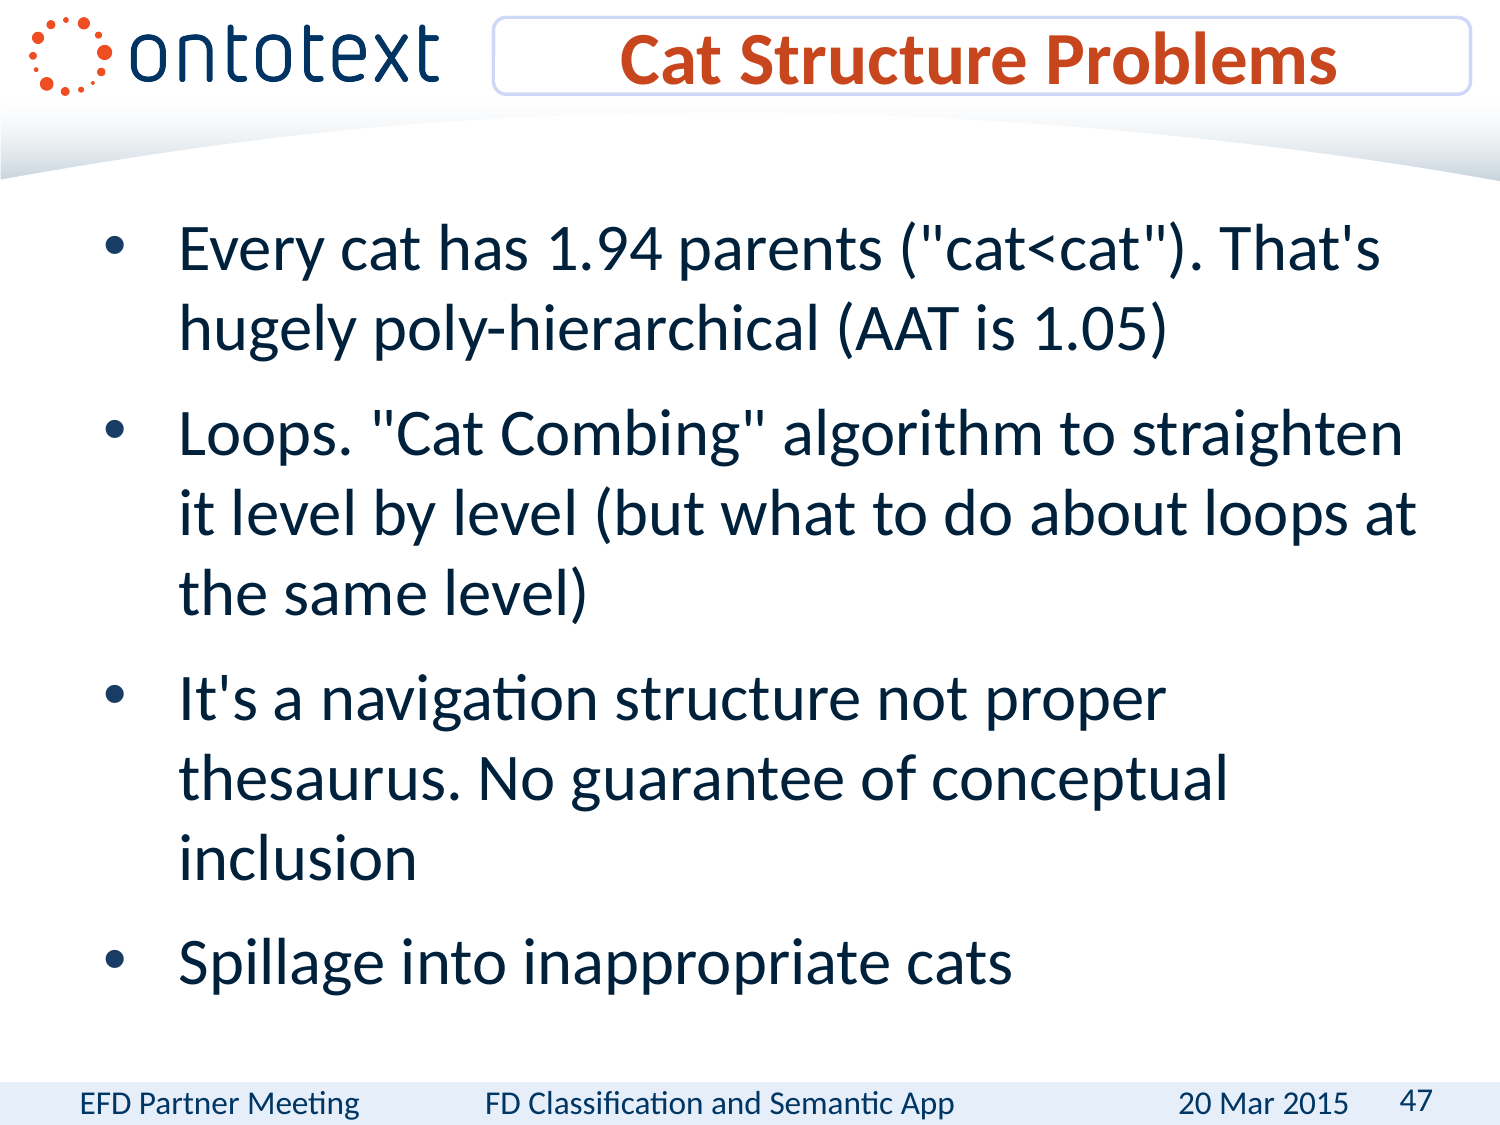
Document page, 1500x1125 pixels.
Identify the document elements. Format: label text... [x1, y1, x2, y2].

list Every cat has 1.94 parents ("cat<cat"). That's hugely poly-hierarchical (AAT is 1.05) Loops. "Cat Combing" algorithm to straighten it level by level (but what to do about loops at the same level) It's a navigation structure not proper thesaurus. No guarantee of conceptual inclusion Spillage into inappropriate cats [88, 196, 1448, 1000]
picture [29, 17, 439, 96]
title Cat Structure Problems [489, 0, 1471, 114]
